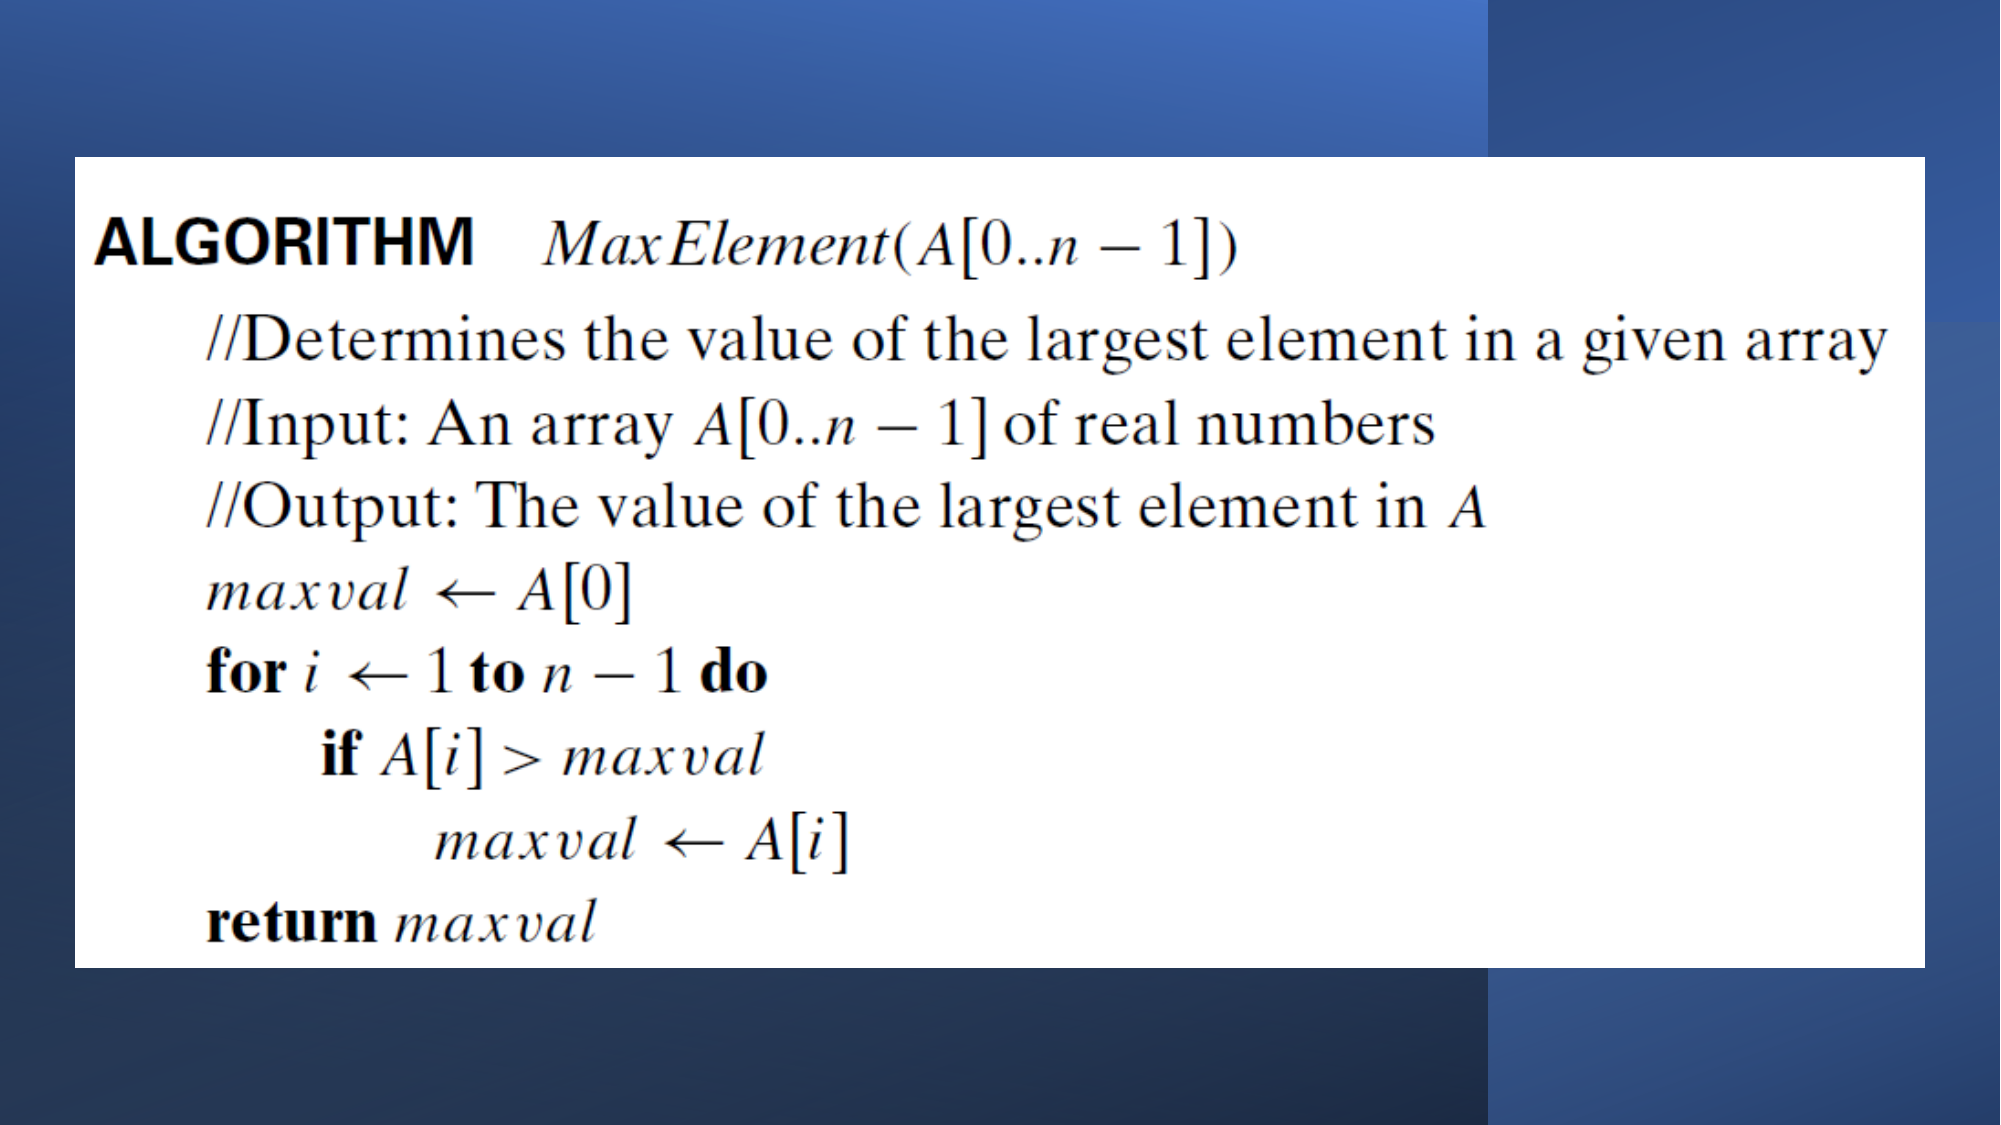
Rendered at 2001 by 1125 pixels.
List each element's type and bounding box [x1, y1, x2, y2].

text_box [0, 321, 2000, 1125]
list [74, 157, 1925, 968]
text_box [1489, 0, 2000, 321]
text_box [0, 0, 1489, 321]
